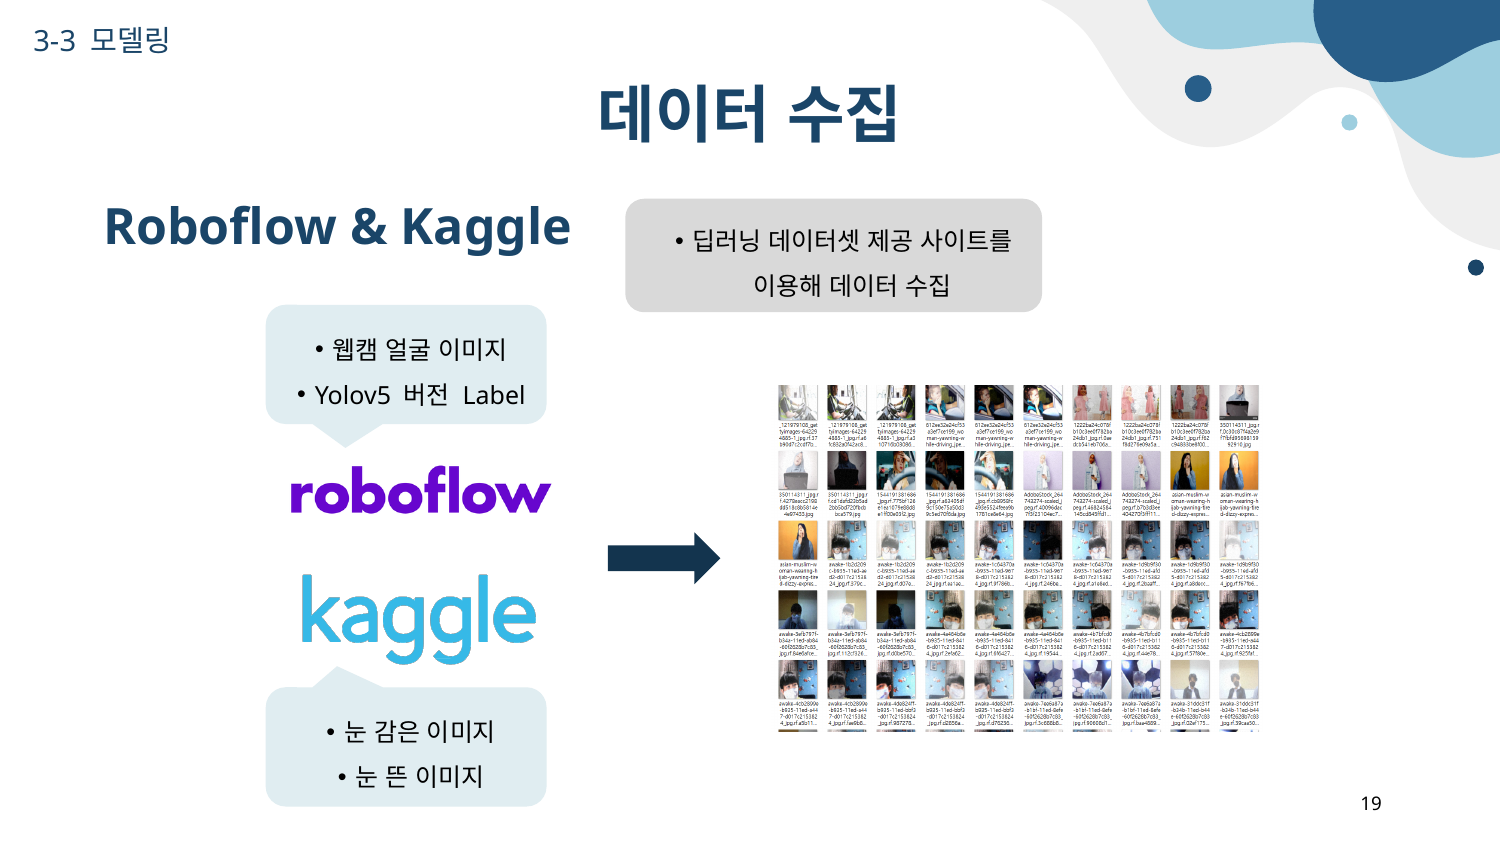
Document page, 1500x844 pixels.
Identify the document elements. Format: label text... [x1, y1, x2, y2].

picture [258, 400, 585, 666]
text_box Roboflow & Kaggle [88, 186, 602, 262]
text_box 3-3 모델링 [18, 15, 422, 65]
text_box 눈 감은 이미지 눈 뜬 이미지 [265, 672, 547, 807]
picture [771, 385, 1263, 732]
text_box [607, 532, 721, 585]
text_box 웹캠 얼굴 이미지 Yolov5 버전 Label [265, 304, 547, 399]
text_box 딥러닝 데이터셋 제공 사이트를 이용해 데이터 수집 [625, 198, 1043, 313]
title 데이터 수집 [88, 59, 1412, 154]
slide_number 19 [1059, 782, 1397, 828]
